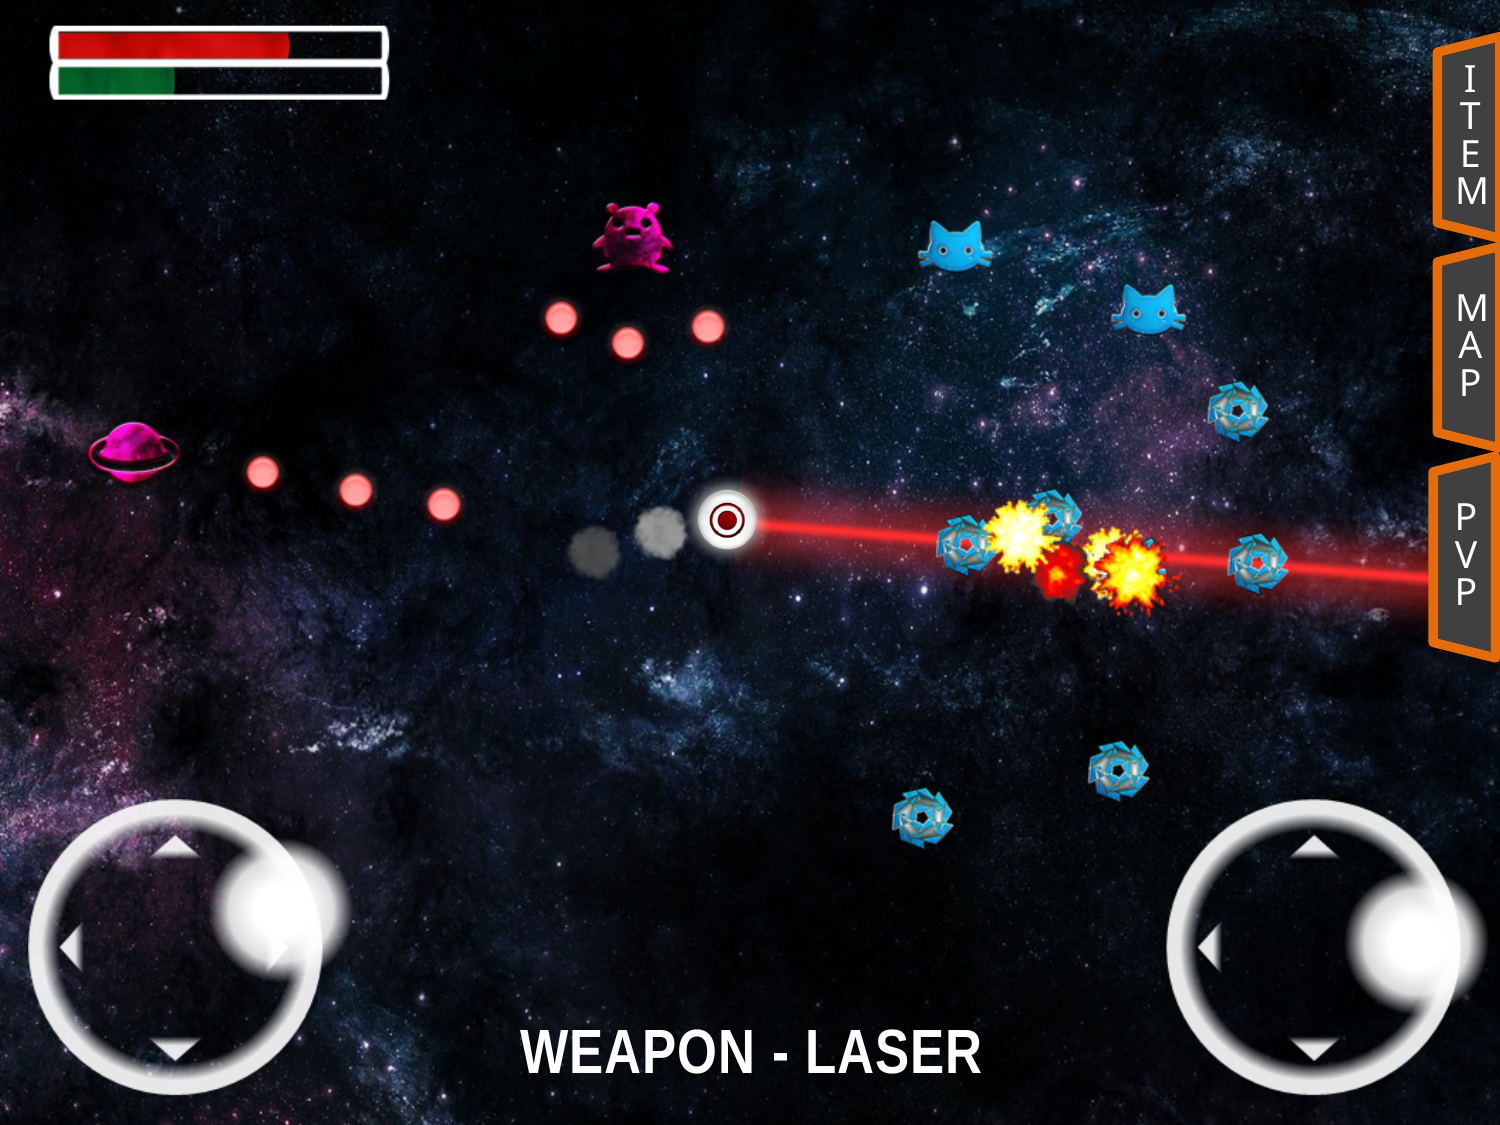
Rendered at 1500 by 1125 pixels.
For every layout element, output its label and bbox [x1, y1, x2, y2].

text_box [0, 0, 1500, 1125]
